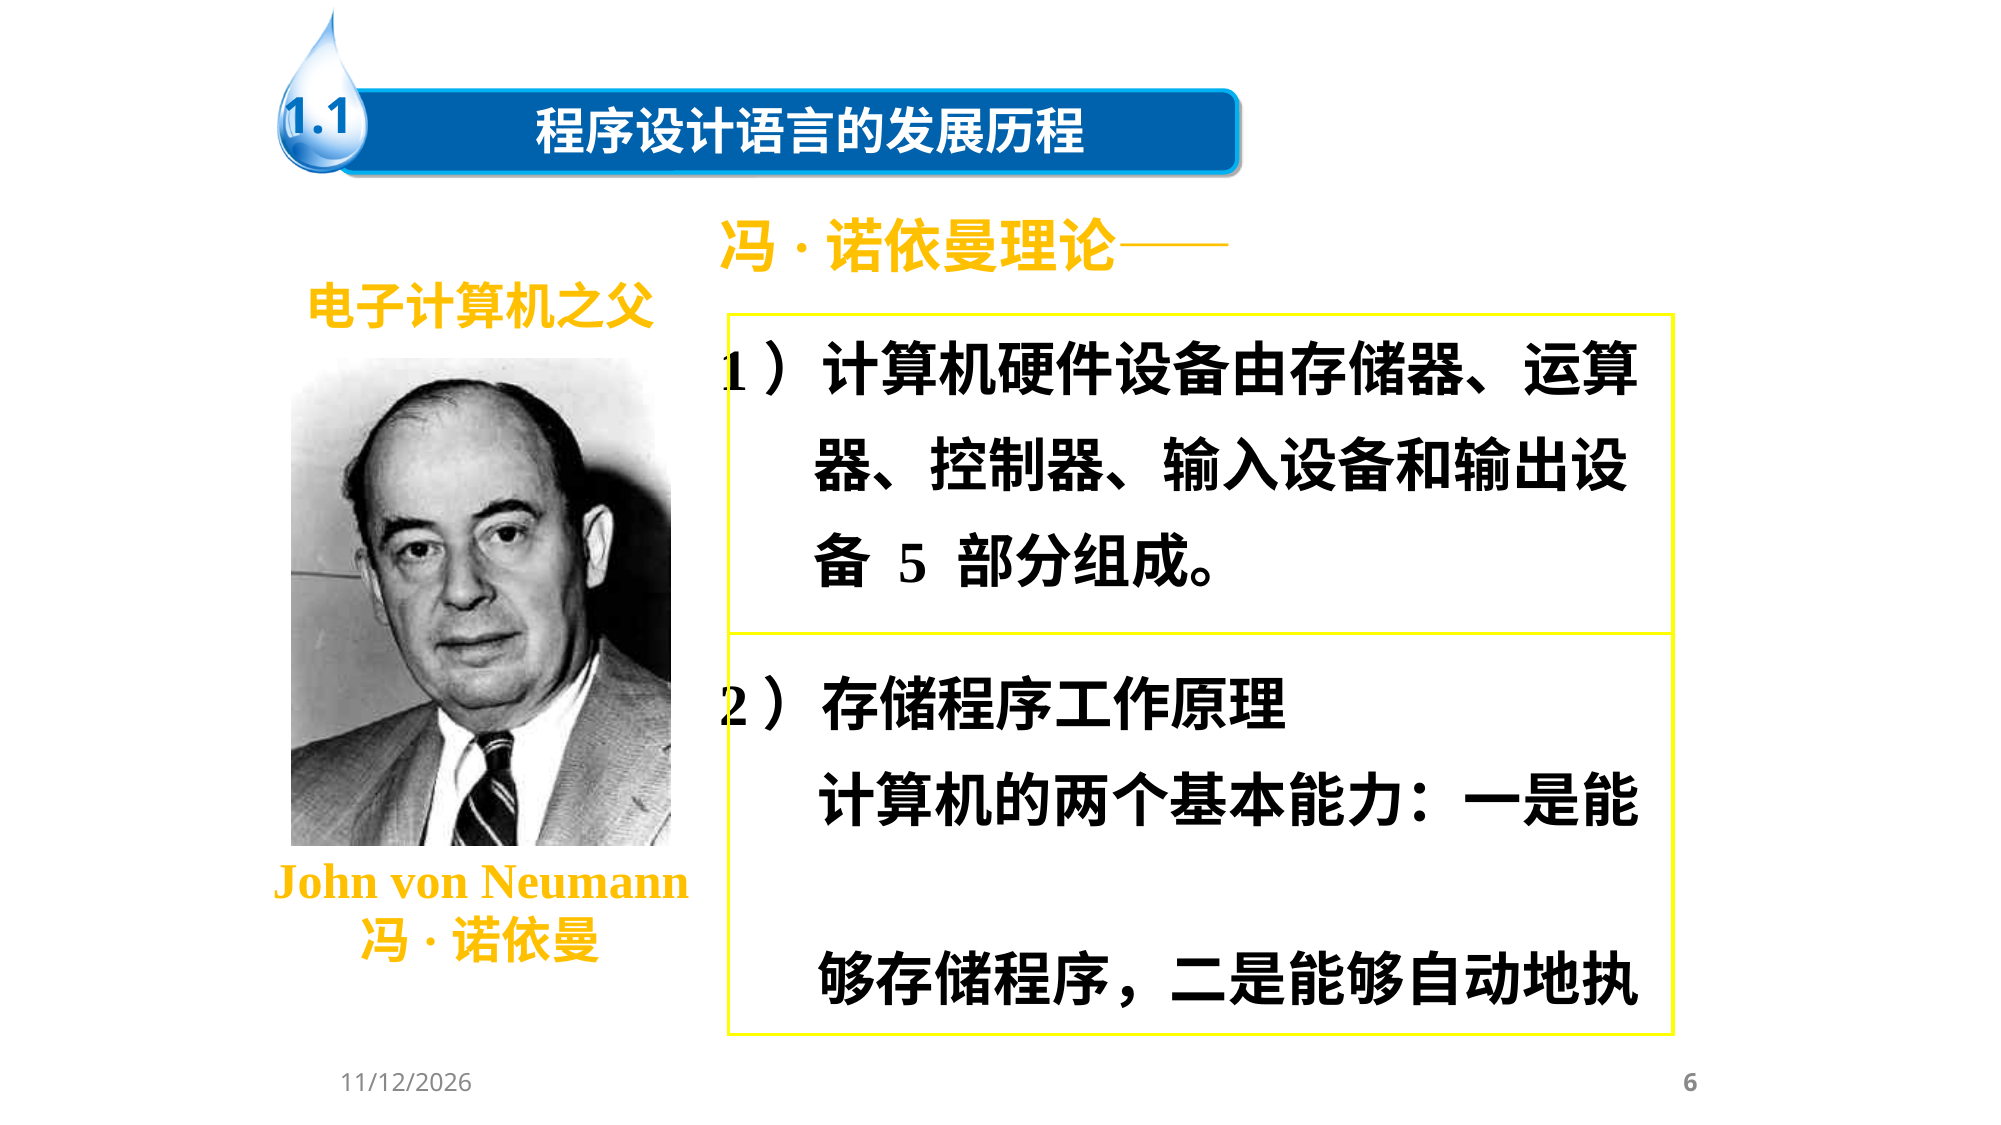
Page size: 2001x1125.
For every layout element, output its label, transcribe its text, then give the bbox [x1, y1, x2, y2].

text_box 2021/2/26 [324, 1053, 675, 1114]
text_box [728, 633, 1674, 1035]
picture [245, 7, 398, 175]
text_box 程序设计语言的发展历程 [406, 92, 1214, 166]
text_box 冯·诺依曼理论—— 1）计算机硬件设备由存储器、运算 器、控制器、输入设备和输出设 备 5 部分组成。 2）存储程序工作原理 计算机的两个基本能力：一是能 够存储程序，二是能够自动地执 行程序。 [704, 184, 1656, 937]
picture [291, 358, 671, 847]
text_box [728, 314, 1674, 633]
text_box John von Neumann 冯·诺依曼 [257, 841, 705, 977]
text_box [398, 90, 1238, 173]
text_box 电子计算机之父 [291, 267, 704, 343]
slide_number 6 [1587, 1053, 1713, 1114]
